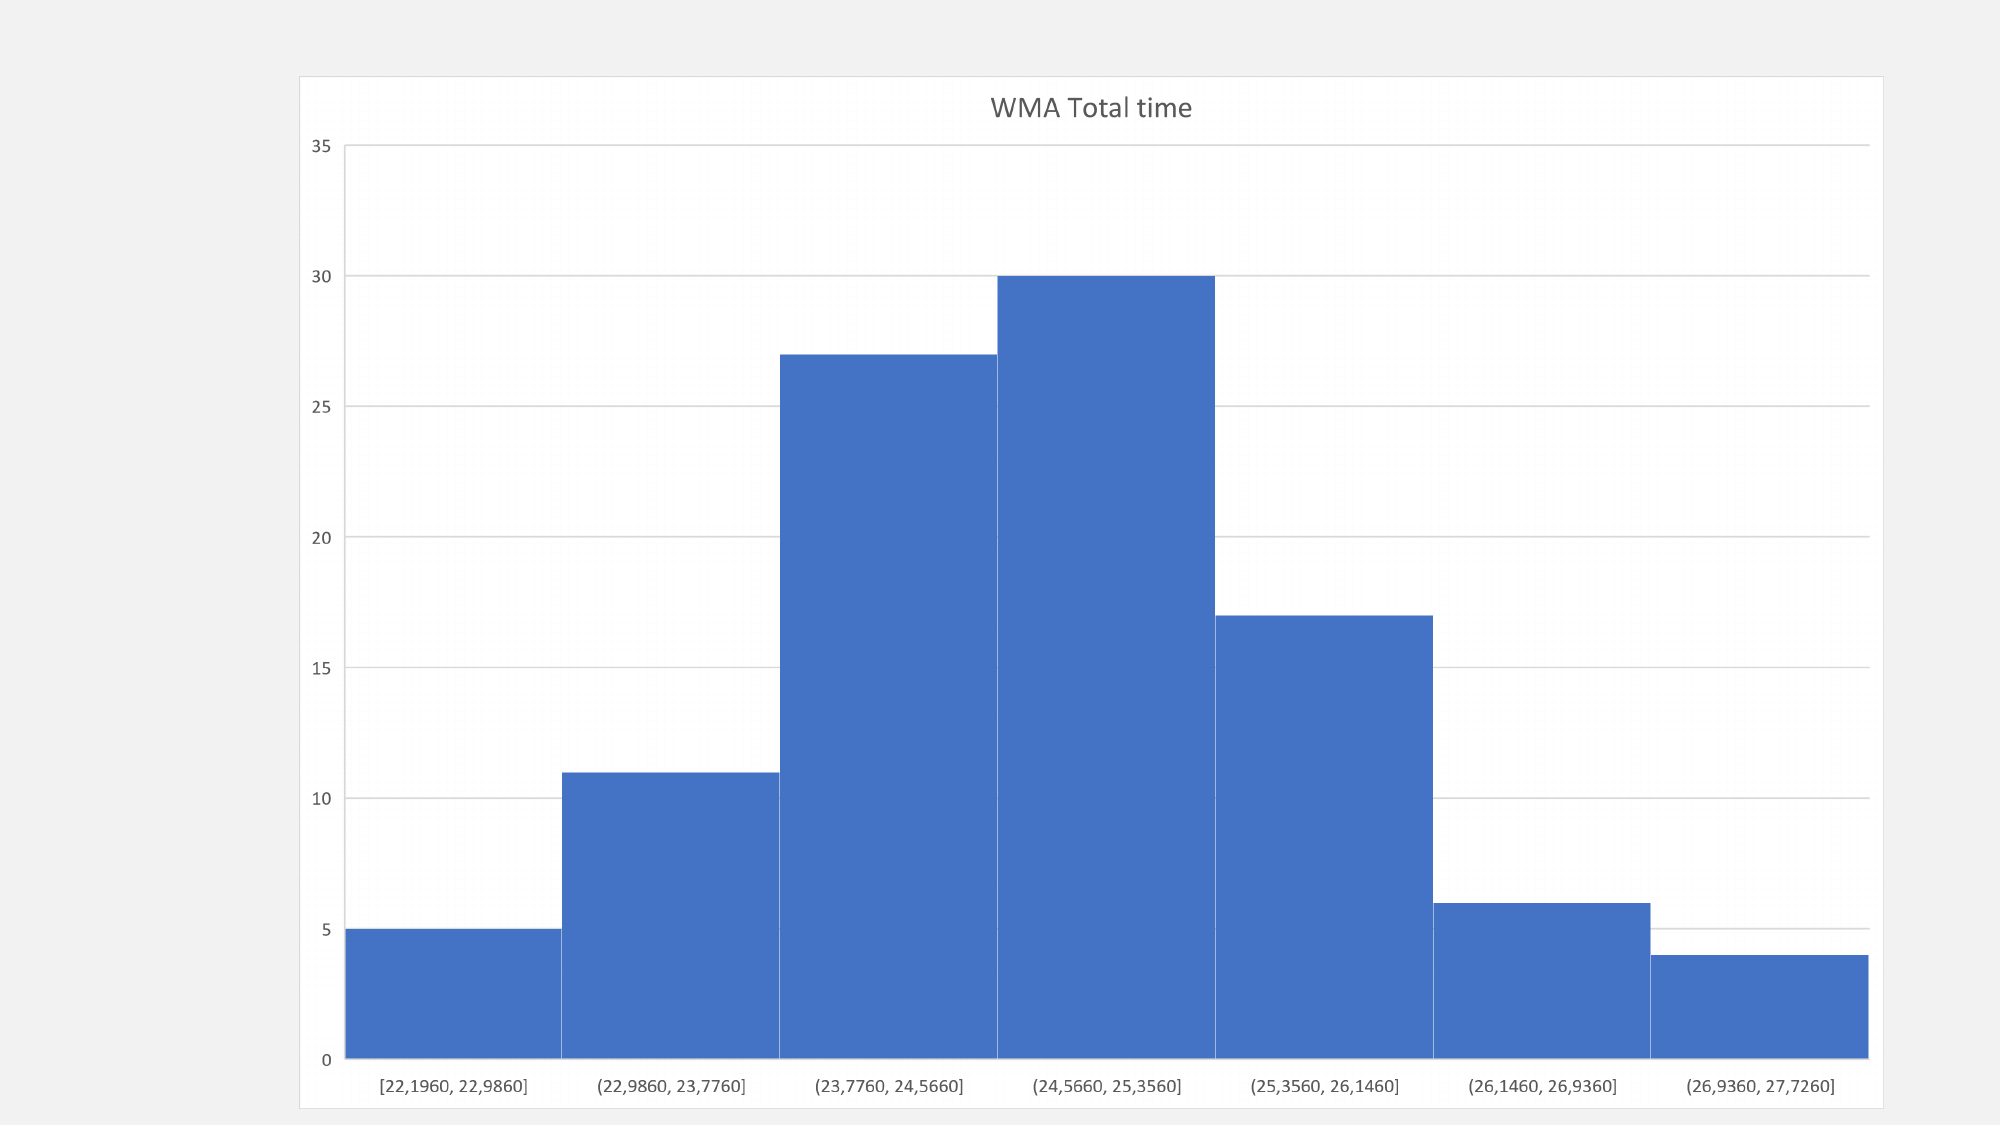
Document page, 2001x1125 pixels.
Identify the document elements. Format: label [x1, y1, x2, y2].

list [299, 76, 1884, 1109]
